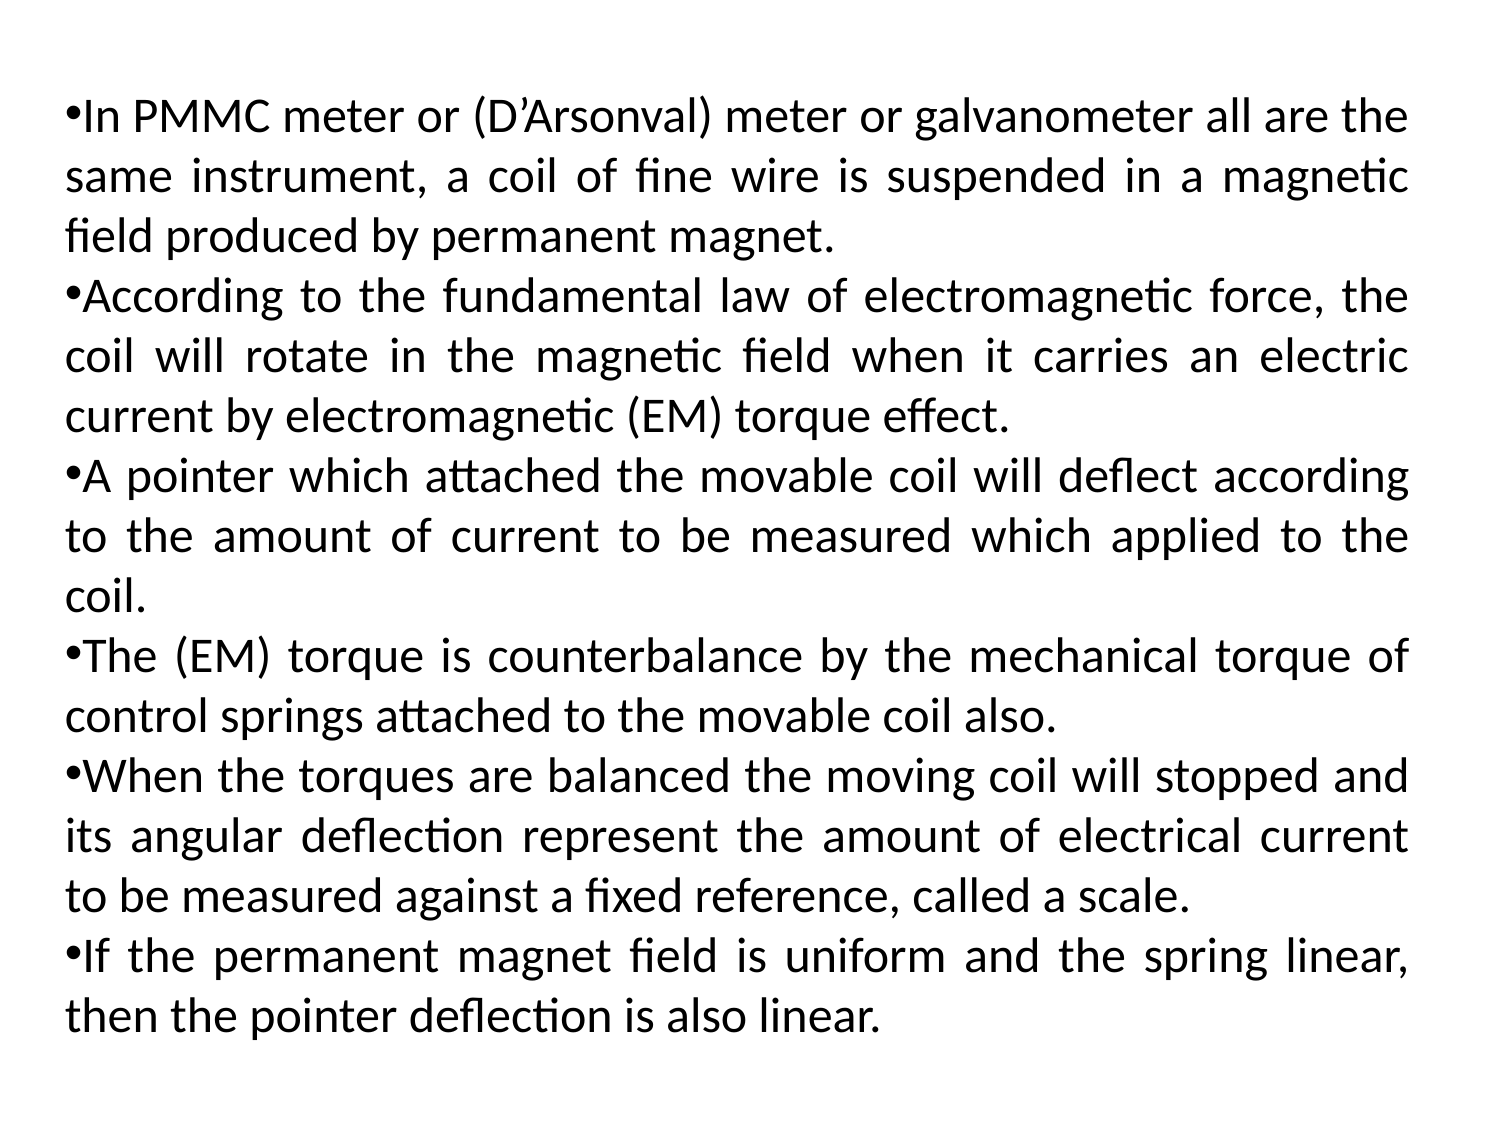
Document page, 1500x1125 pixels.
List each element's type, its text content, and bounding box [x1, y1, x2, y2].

text_box In PMMC meter or (D’Arsonval) meter or galvanometer all are the same instrument, a coil of fine wire is suspended in a magnetic field produced by permanent magnet. According to the fundamental law of electromagnetic force, the coil will rotate in the magnetic field when it carries an electric current by electromagnetic (EM) torque effect. A pointer which attached the movable coil will deflect according to the amount of current to be measured which applied to the coil. The (EM) torque is counterbalance by the mechanical torque of control springs attached to the movable coil also. When the torques are balanced the moving coil will stopped and its angular deflection represent the amount of electrical current to be measured against a fixed reference, called a scale. If the permanent magnet field is uniform and the spring linear, then the pointer deflection is also linear. [50, 74, 1425, 1050]
